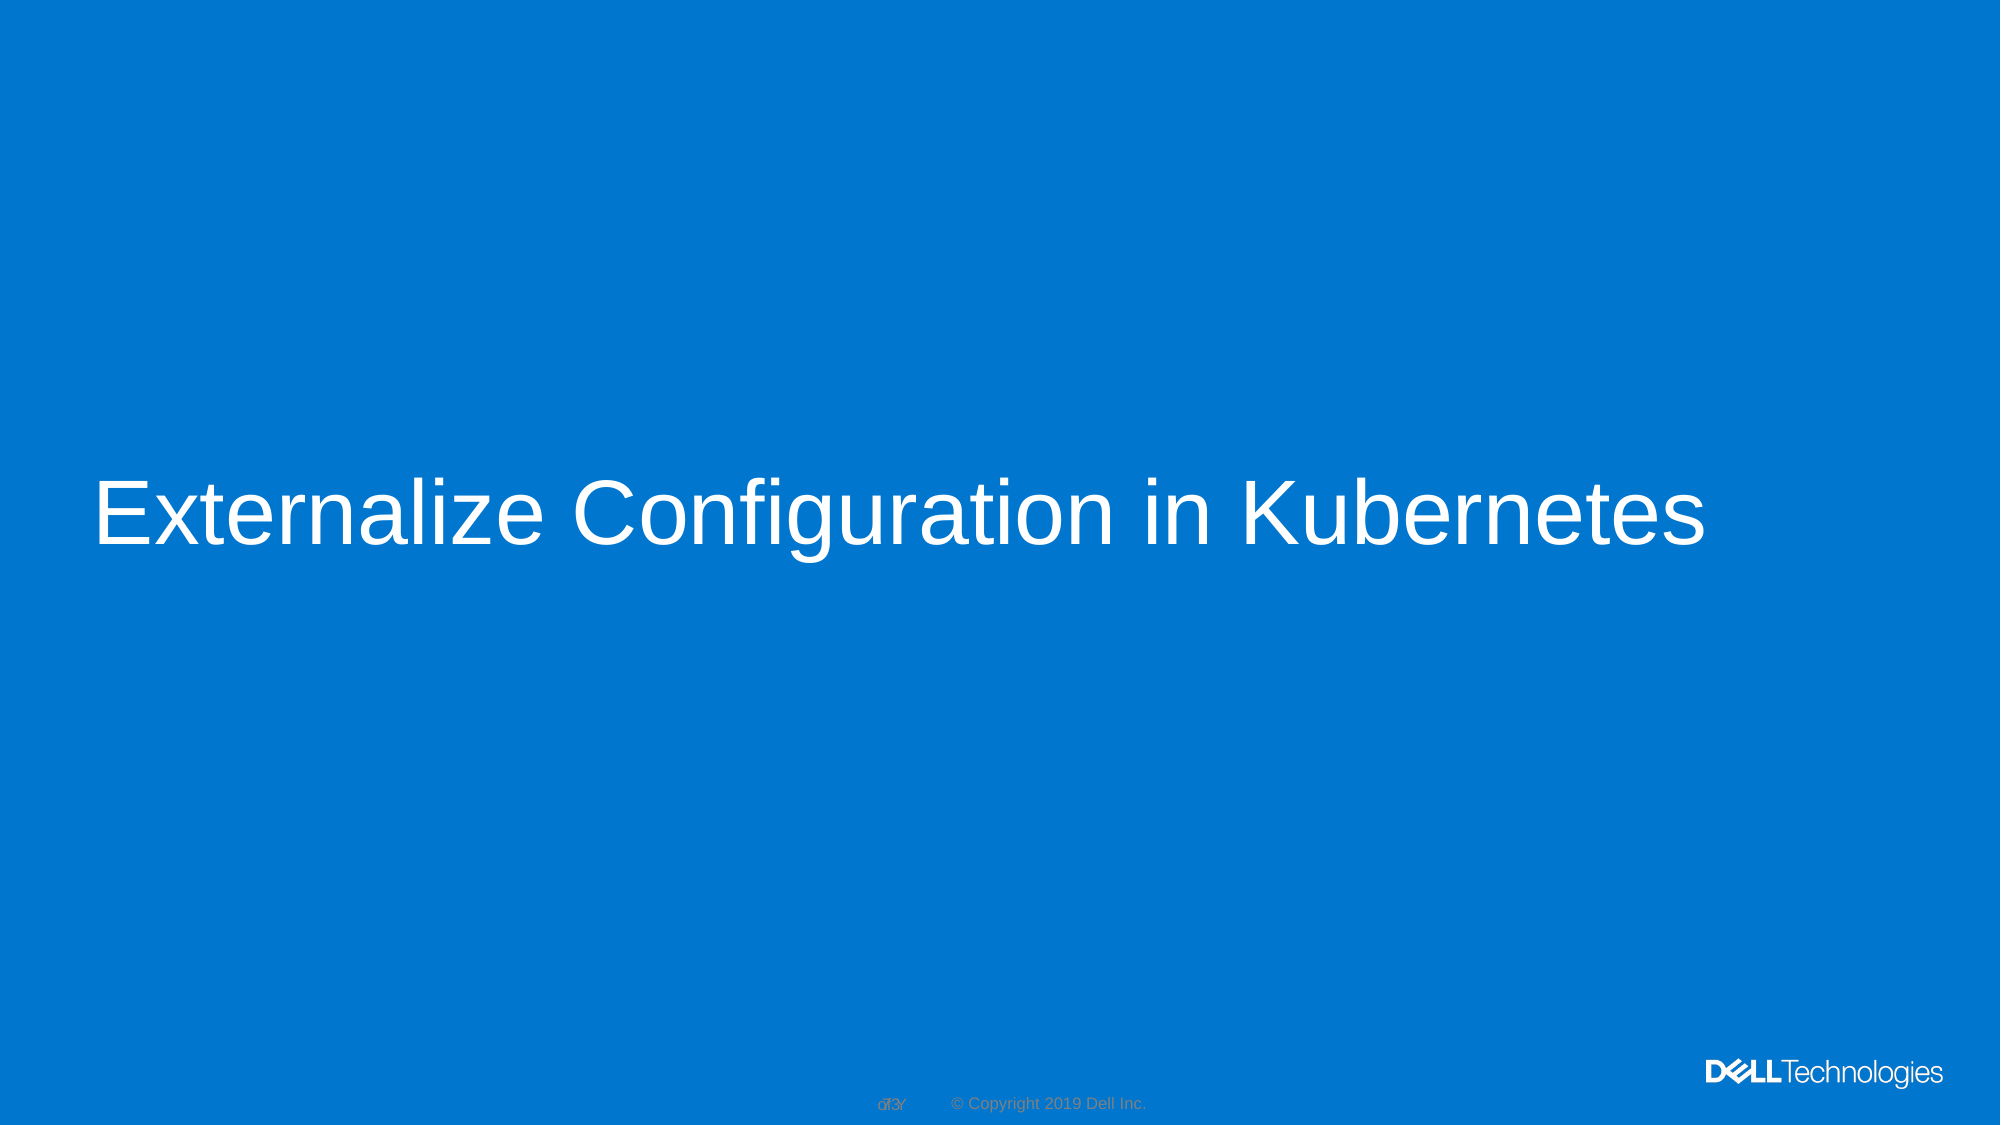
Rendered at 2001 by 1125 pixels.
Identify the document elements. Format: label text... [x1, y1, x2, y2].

title Externalize Configuration in Kubernetes [92, 465, 1852, 565]
picture [1706, 1058, 1943, 1089]
